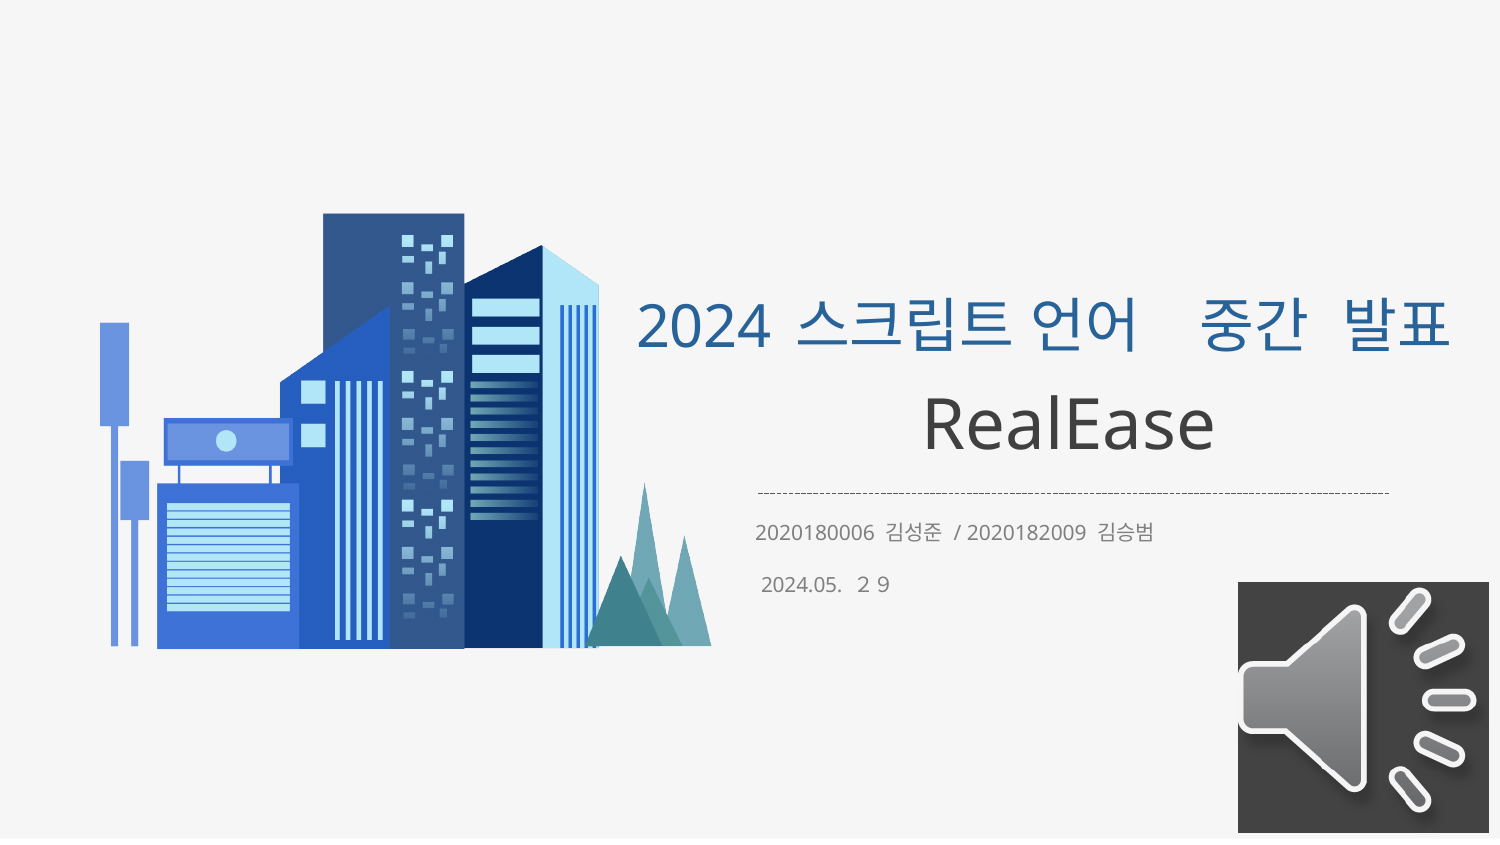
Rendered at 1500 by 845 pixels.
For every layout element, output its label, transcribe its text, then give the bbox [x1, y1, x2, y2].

picture [1236, 580, 1491, 835]
picture [0, 0, 827, 841]
text_box RealEase [830, 411, 1456, 471]
text_box 2020180006 김성준 / 2020182009 김승범 [830, 512, 1456, 552]
text_box 2024 스크립트 언어 중간 발표 [830, 280, 1469, 411]
text_box [830, 0, 1500, 840]
text_box 2024.05. ２９ [830, 563, 1213, 604]
